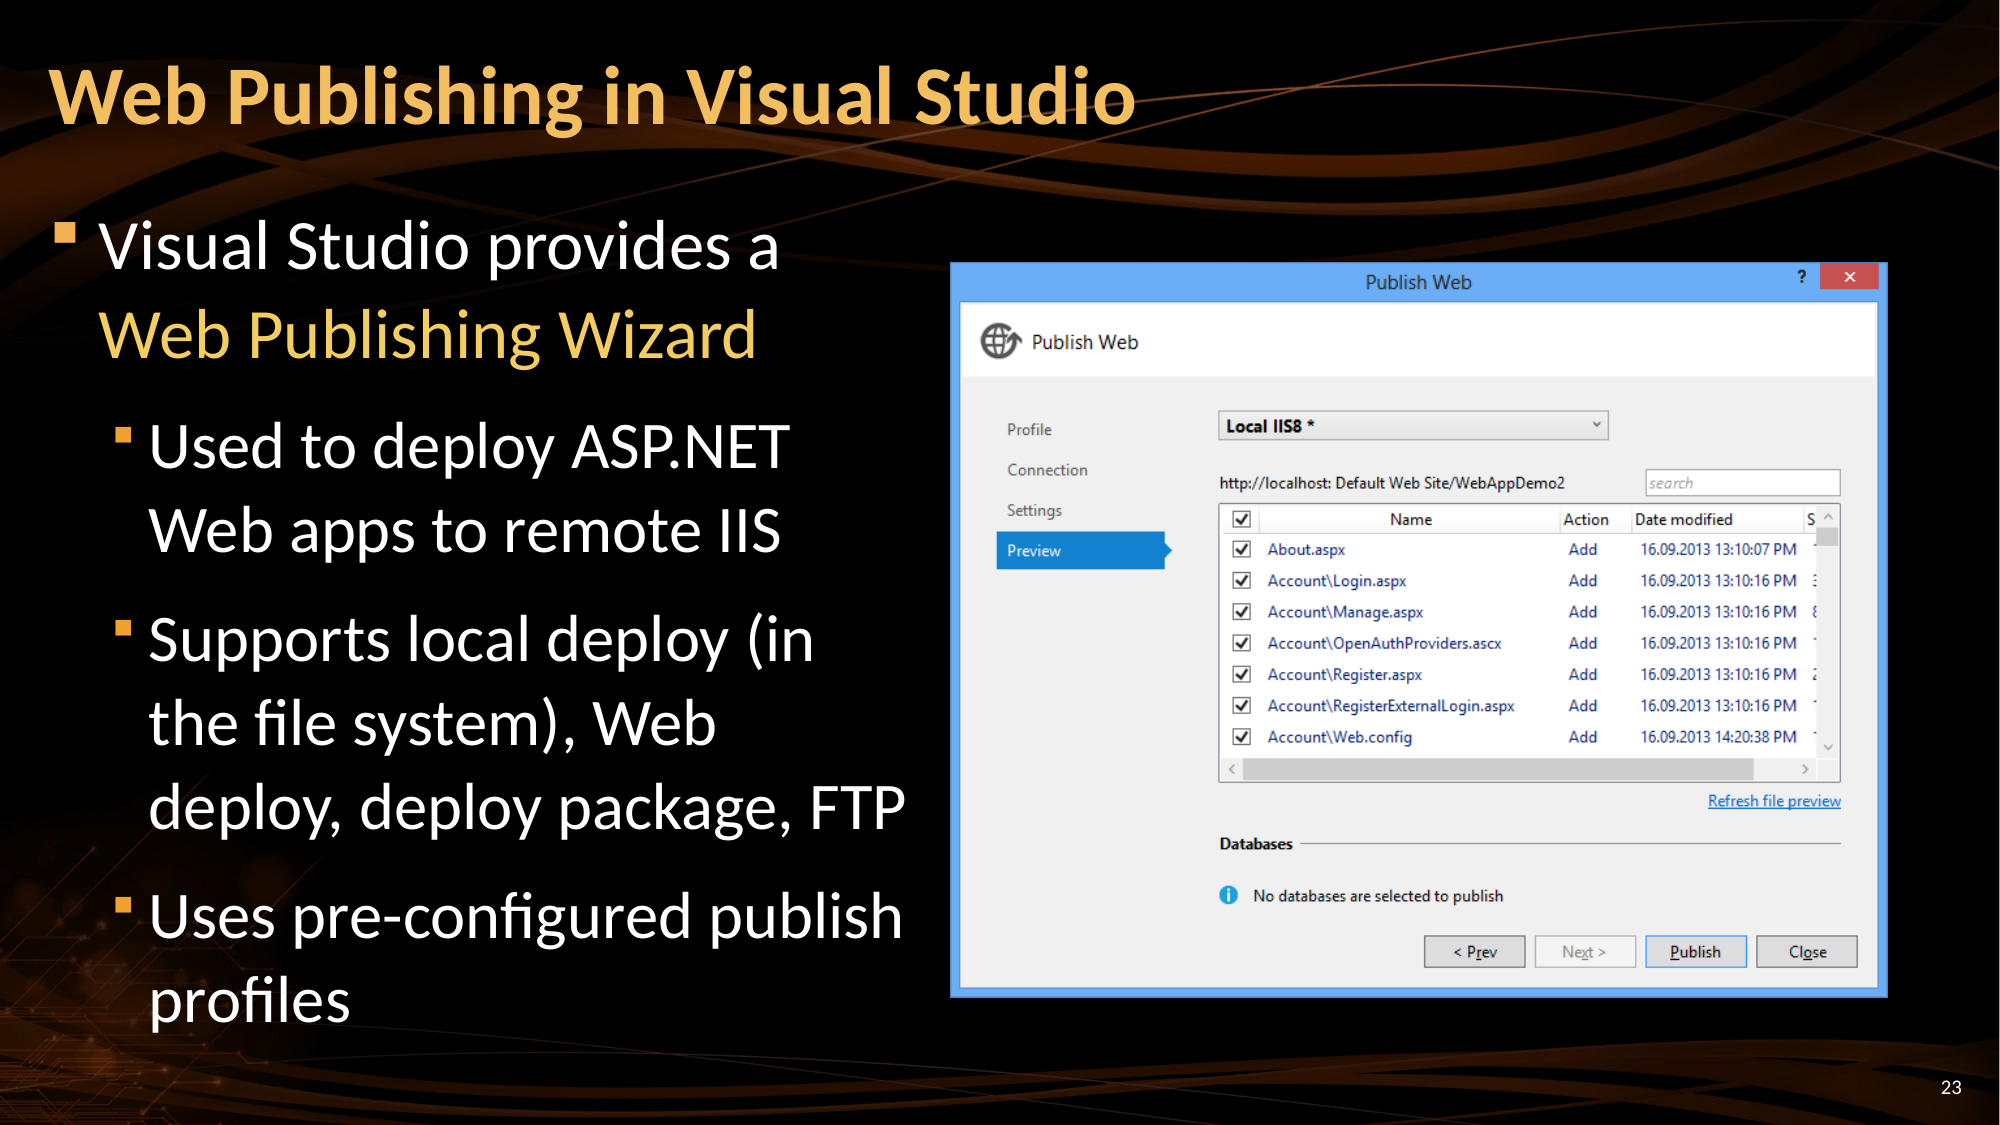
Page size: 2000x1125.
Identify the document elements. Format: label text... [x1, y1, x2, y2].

slide_number 23 [1897, 1070, 1968, 1103]
title Web Publishing in Visual Studio [30, 6, 1602, 189]
picture [0, 0, 2000, 1125]
list Visual Studio provides a Web Publishing Wizard Used to deploy ASP.NET Web apps to remote IIS Supports local deploy (in the file system), Web deploy, deploy package, FTP Uses pre-configured publish profiles [31, 189, 938, 1103]
